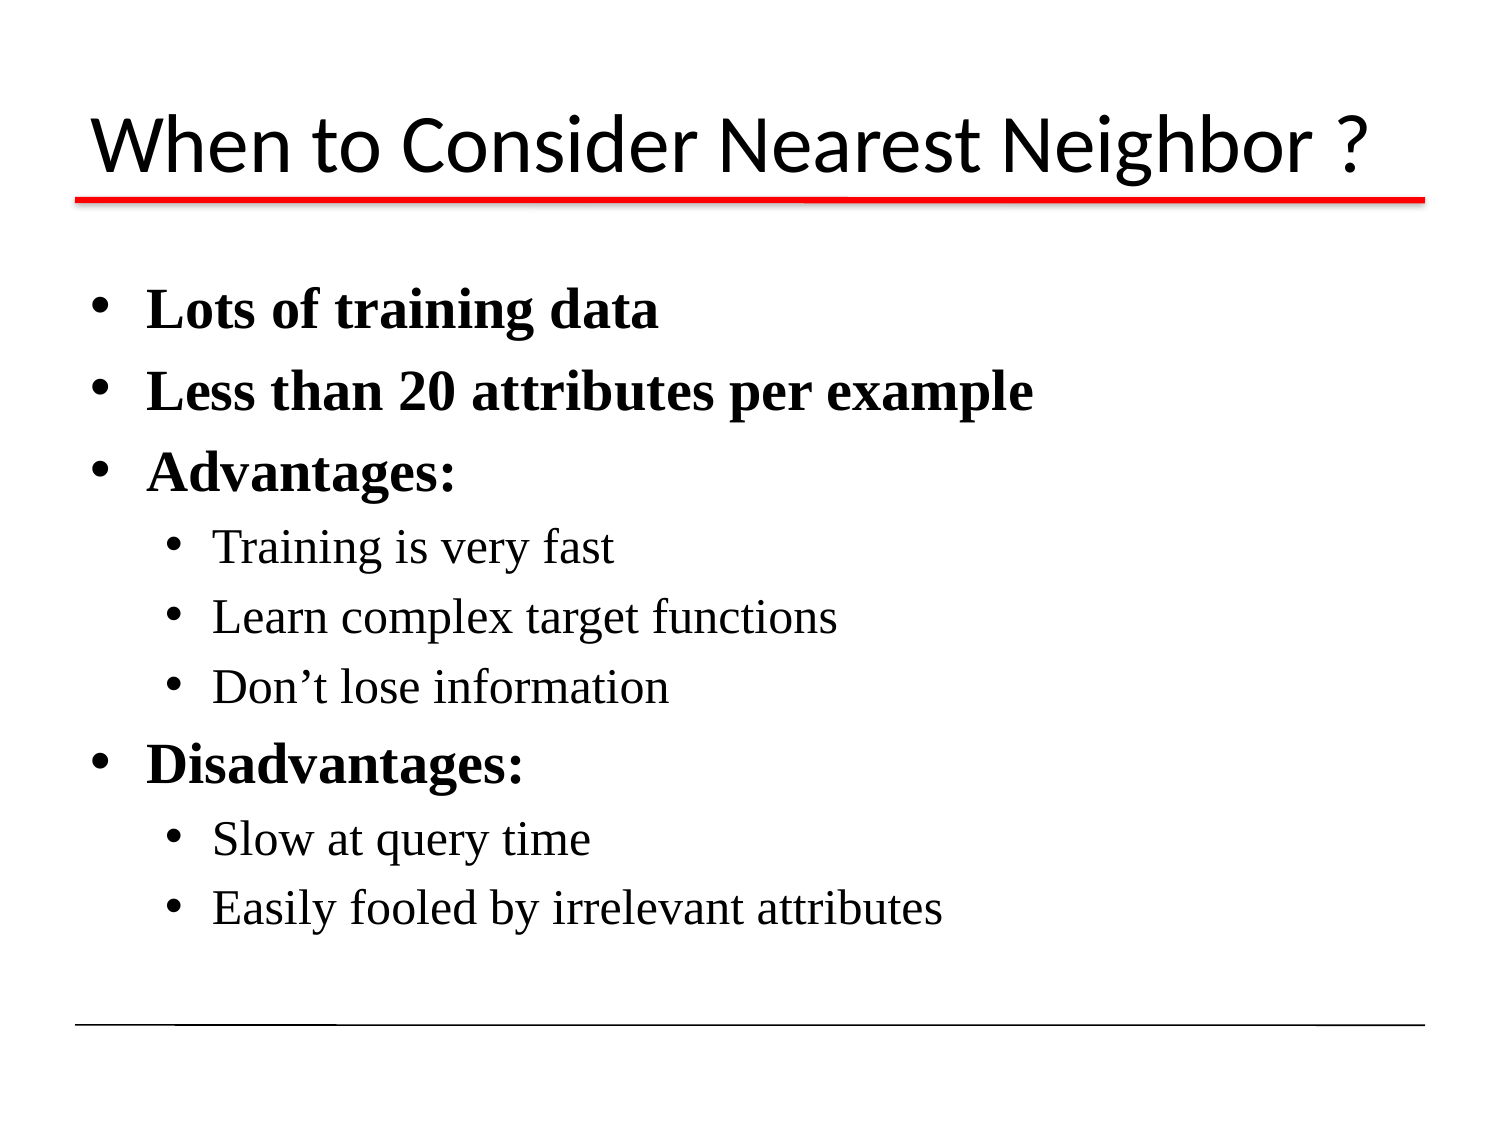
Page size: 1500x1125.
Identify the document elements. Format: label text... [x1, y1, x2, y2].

list Lots of training data Less than 20 attributes per example Advantages: Training is very fast Learn complex target functions Don’t lose information Disadvantages: Slow at query time Easily fooled by irrelevant attributes [75, 262, 1425, 1005]
title When to Consider Nearest Neighbor ? [75, 45, 1425, 233]
